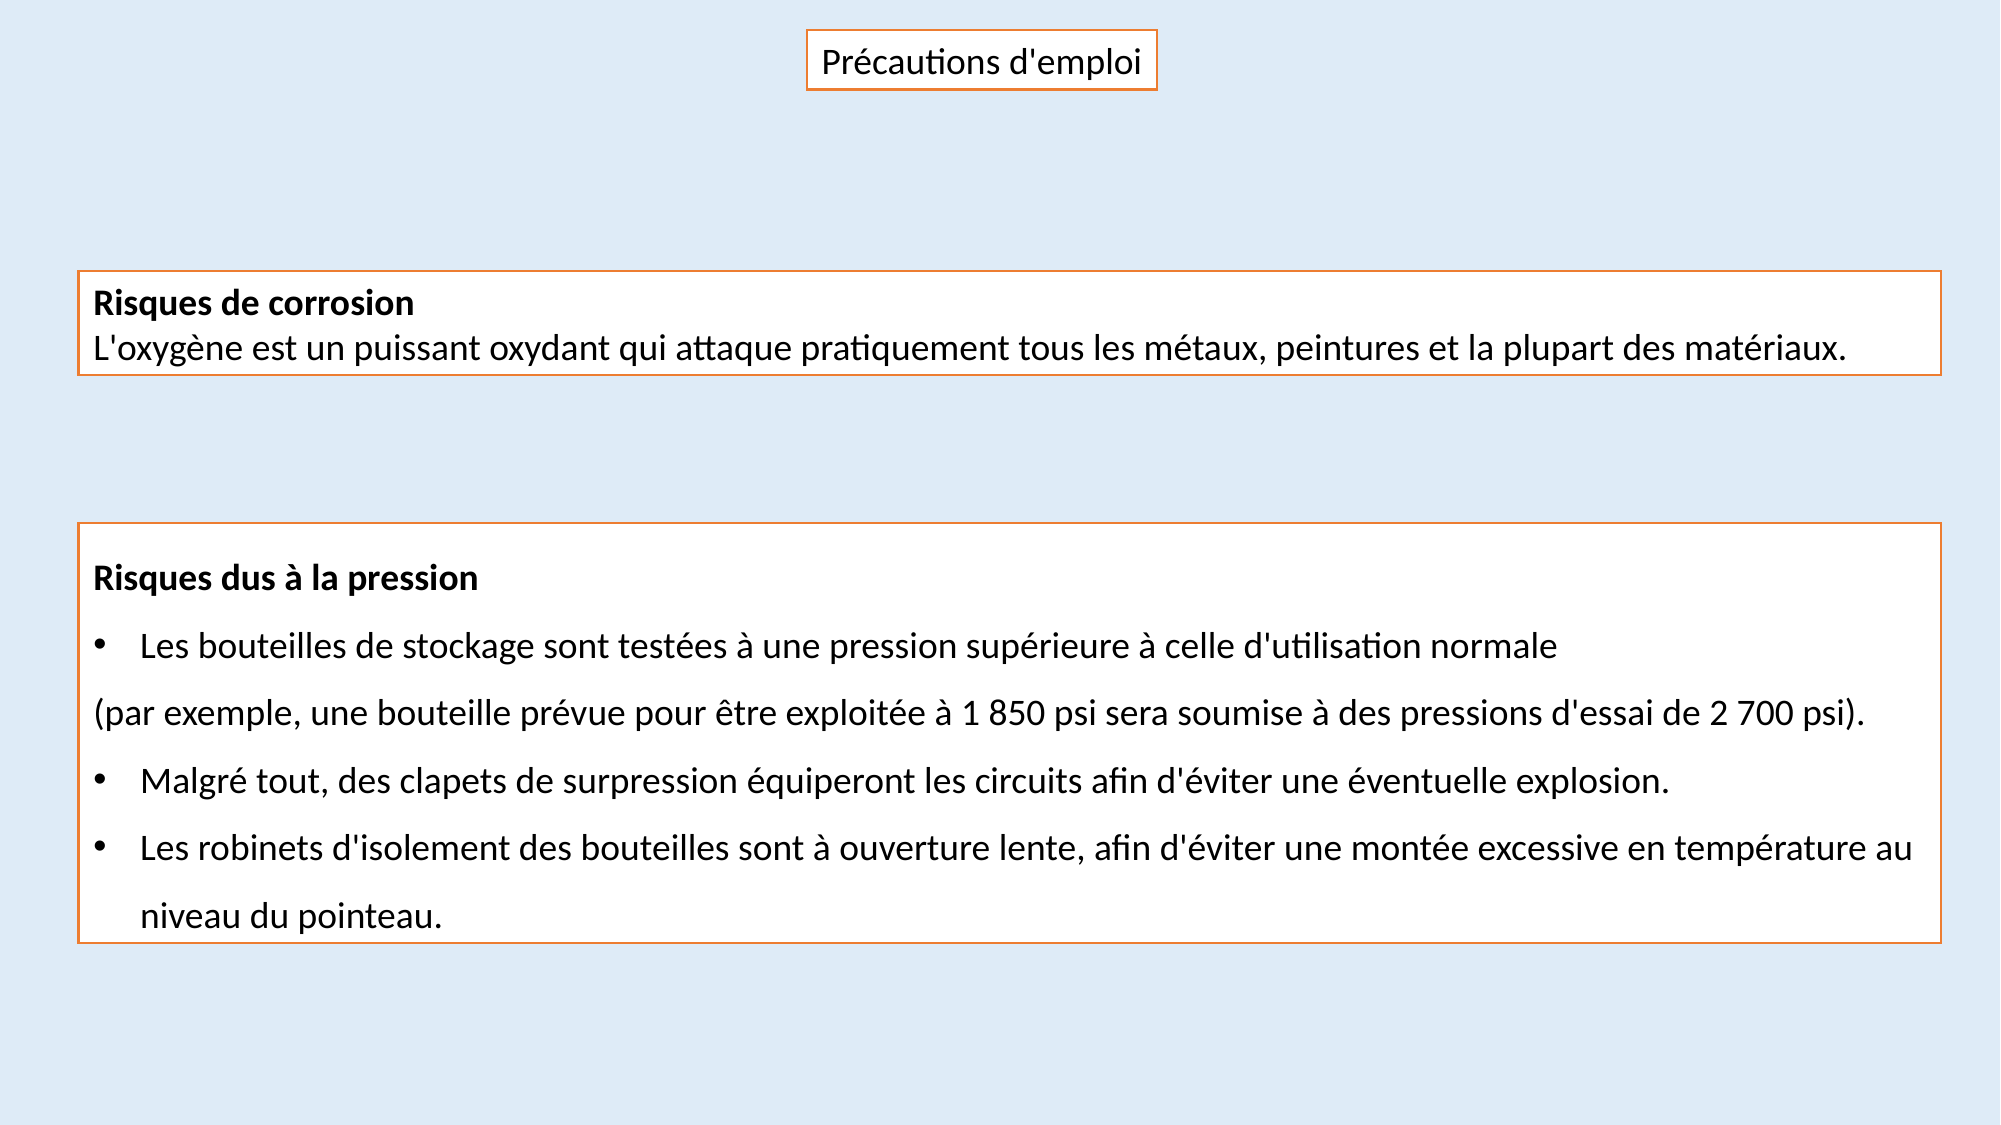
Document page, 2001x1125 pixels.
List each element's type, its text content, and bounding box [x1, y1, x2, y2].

text_box Risques de corrosion L'oxygène est un puissant oxydant qui attaque pratiquement tous les métaux, peintures et la plupart des matériaux. [77, 270, 1942, 376]
text_box Risques dus à la pression Les bouteilles de stockage sont testées à une pression supérieure à celle d'utilisation normale (par exemple, une bouteille prévue pour être exploitée à 1 850 psi sera soumise à des pressions d'essai de 2 700 psi). Malgré tout, des clapets de surpression équiperont les circuits afin d'éviter une éventuelle explosion. Les robinets d'isolement des bouteilles sont à ouverture lente, afin d'éviter une montée excessive en température au niveau du pointeau. [77, 522, 1942, 944]
text_box Précautions d'emploi [806, 29, 1158, 91]
